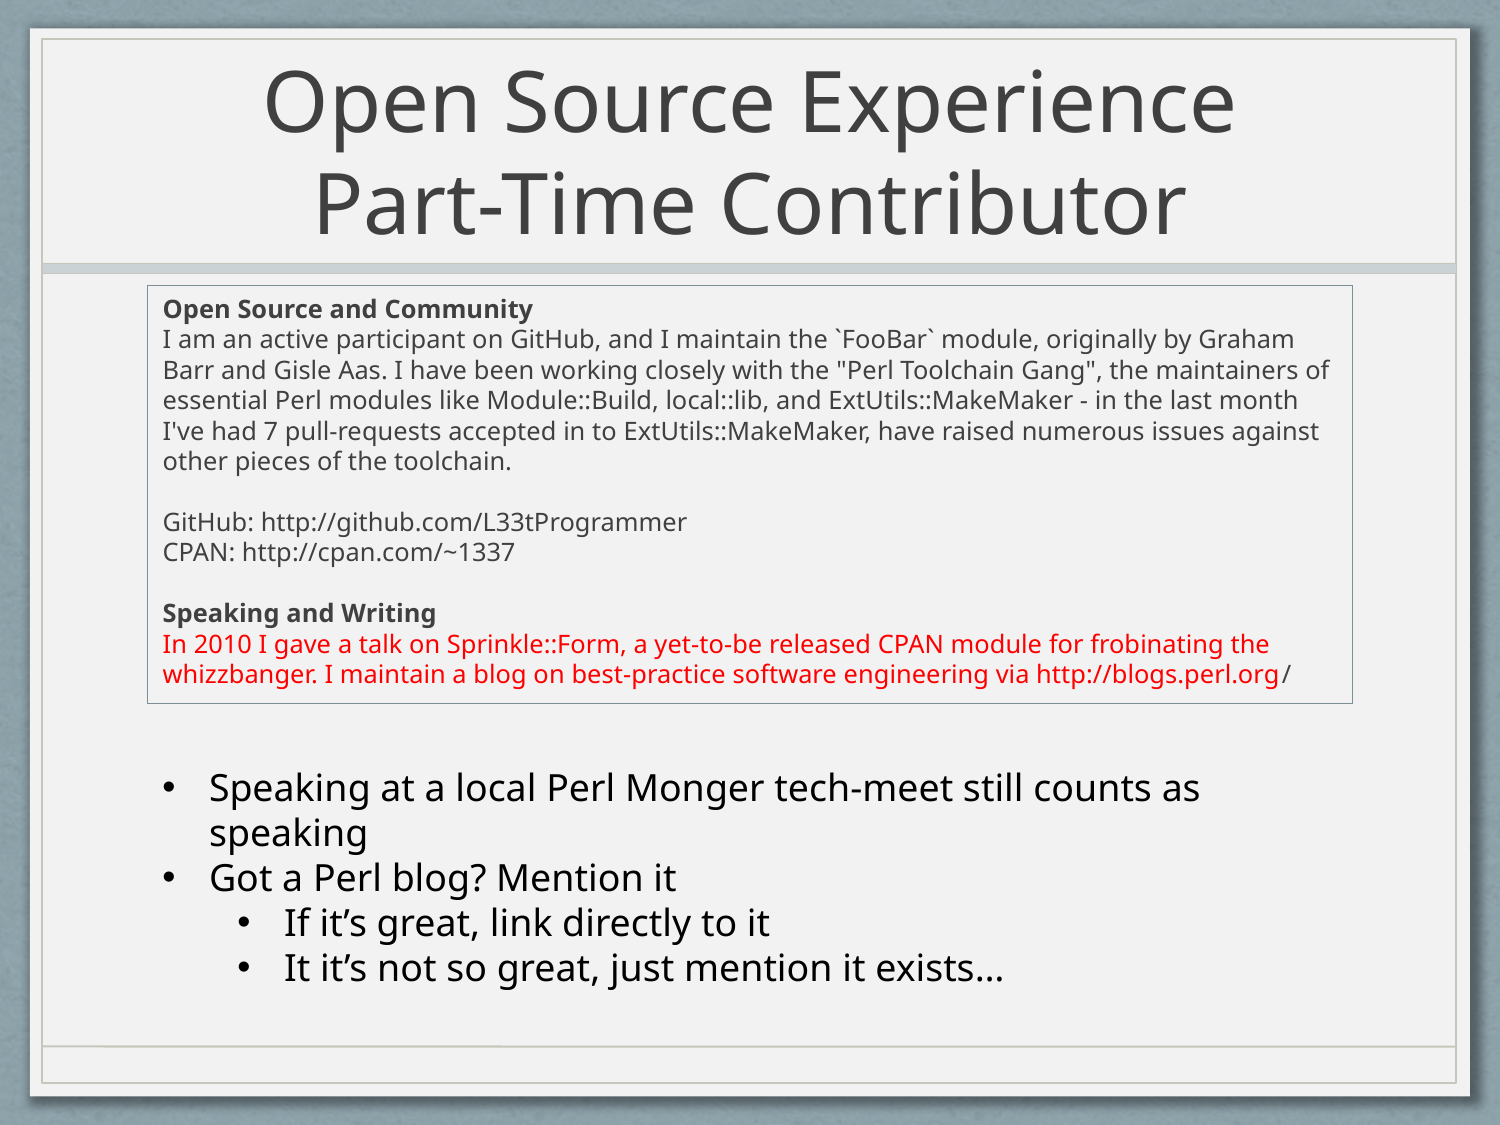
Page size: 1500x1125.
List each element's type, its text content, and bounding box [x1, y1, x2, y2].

text_box Speaking at a local Perl Monger tech-meet still counts as speaking Got a Perl blog? Mention it If it’s great, link directly to it It it’s not so great, just mention it exists… [147, 756, 1353, 1042]
list Open Source and Community I am an active participant on GitHub, and I maintain the `FooBar` module, originally by Graham Barr and Gisle Aas. I have been working closely with the "Perl Toolchain Gang", the maintainers of essential Perl modules like Module::Build, local::lib, and ExtUtils::MakeMaker - in the last month I've had 7 pull-requests accepted in to ExtUtils::MakeMaker, have raised numerous issues against other pieces of the toolchain. GitHub: http://github.com/L33tProgrammer CPAN: http://cpan.com/~1337 Speaking and Writing In 2010 I gave a talk on Sprinkle::Form, a yet-to-be released CPAN module for frobinating the whizzbanger. I maintain a blog on best-practice software engineering via http://blogs.perl.org/ [147, 285, 1353, 704]
title Open Source Experience Part-Time Contributor [147, 40, 1353, 260]
